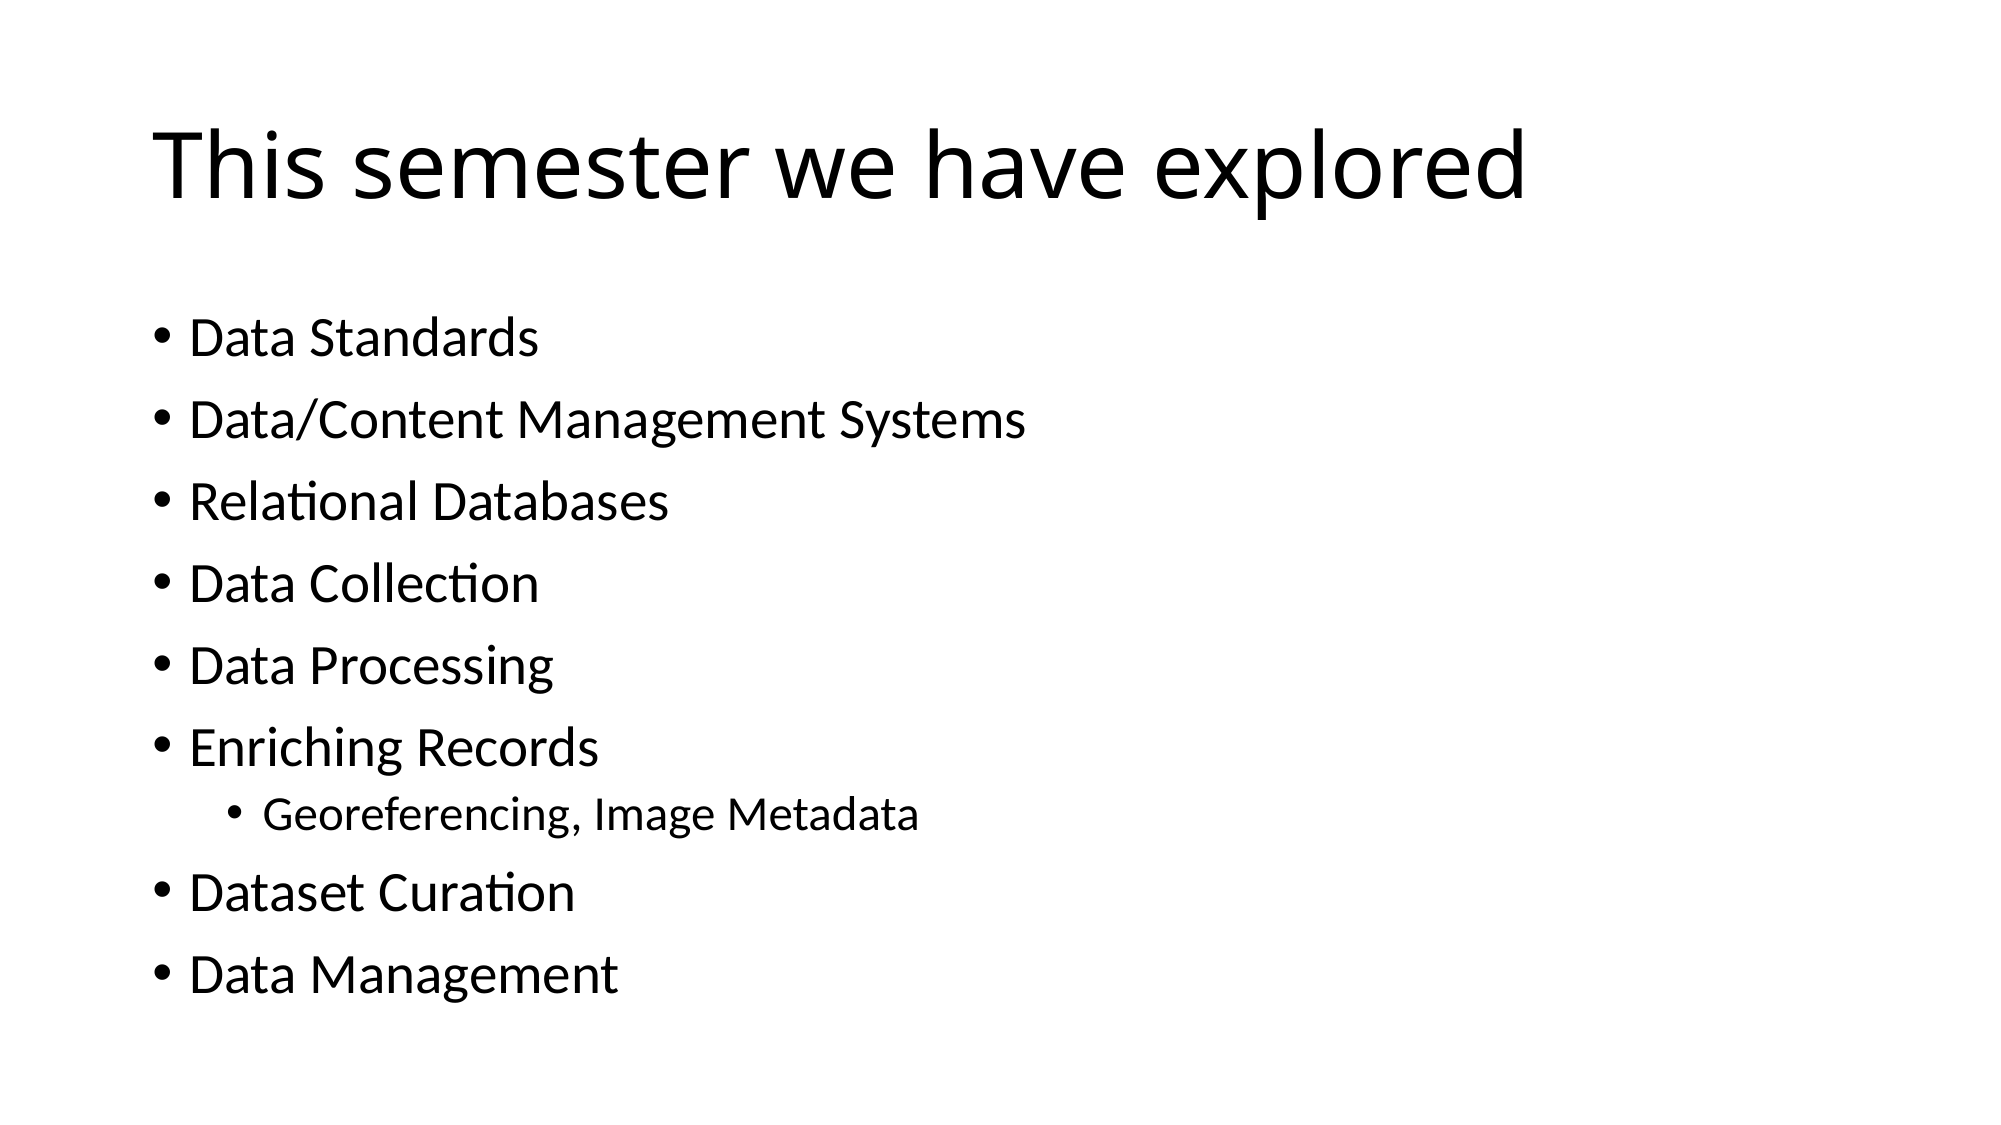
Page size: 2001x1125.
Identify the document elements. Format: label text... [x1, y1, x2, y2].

title This semester we have explored [137, 59, 1863, 278]
list Data Standards Data/Content Management Systems Relational Databases Data Collection Data Processing Enriching Records Georeferencing, Image Metadata Dataset Curation Data Management [137, 299, 1863, 1014]
